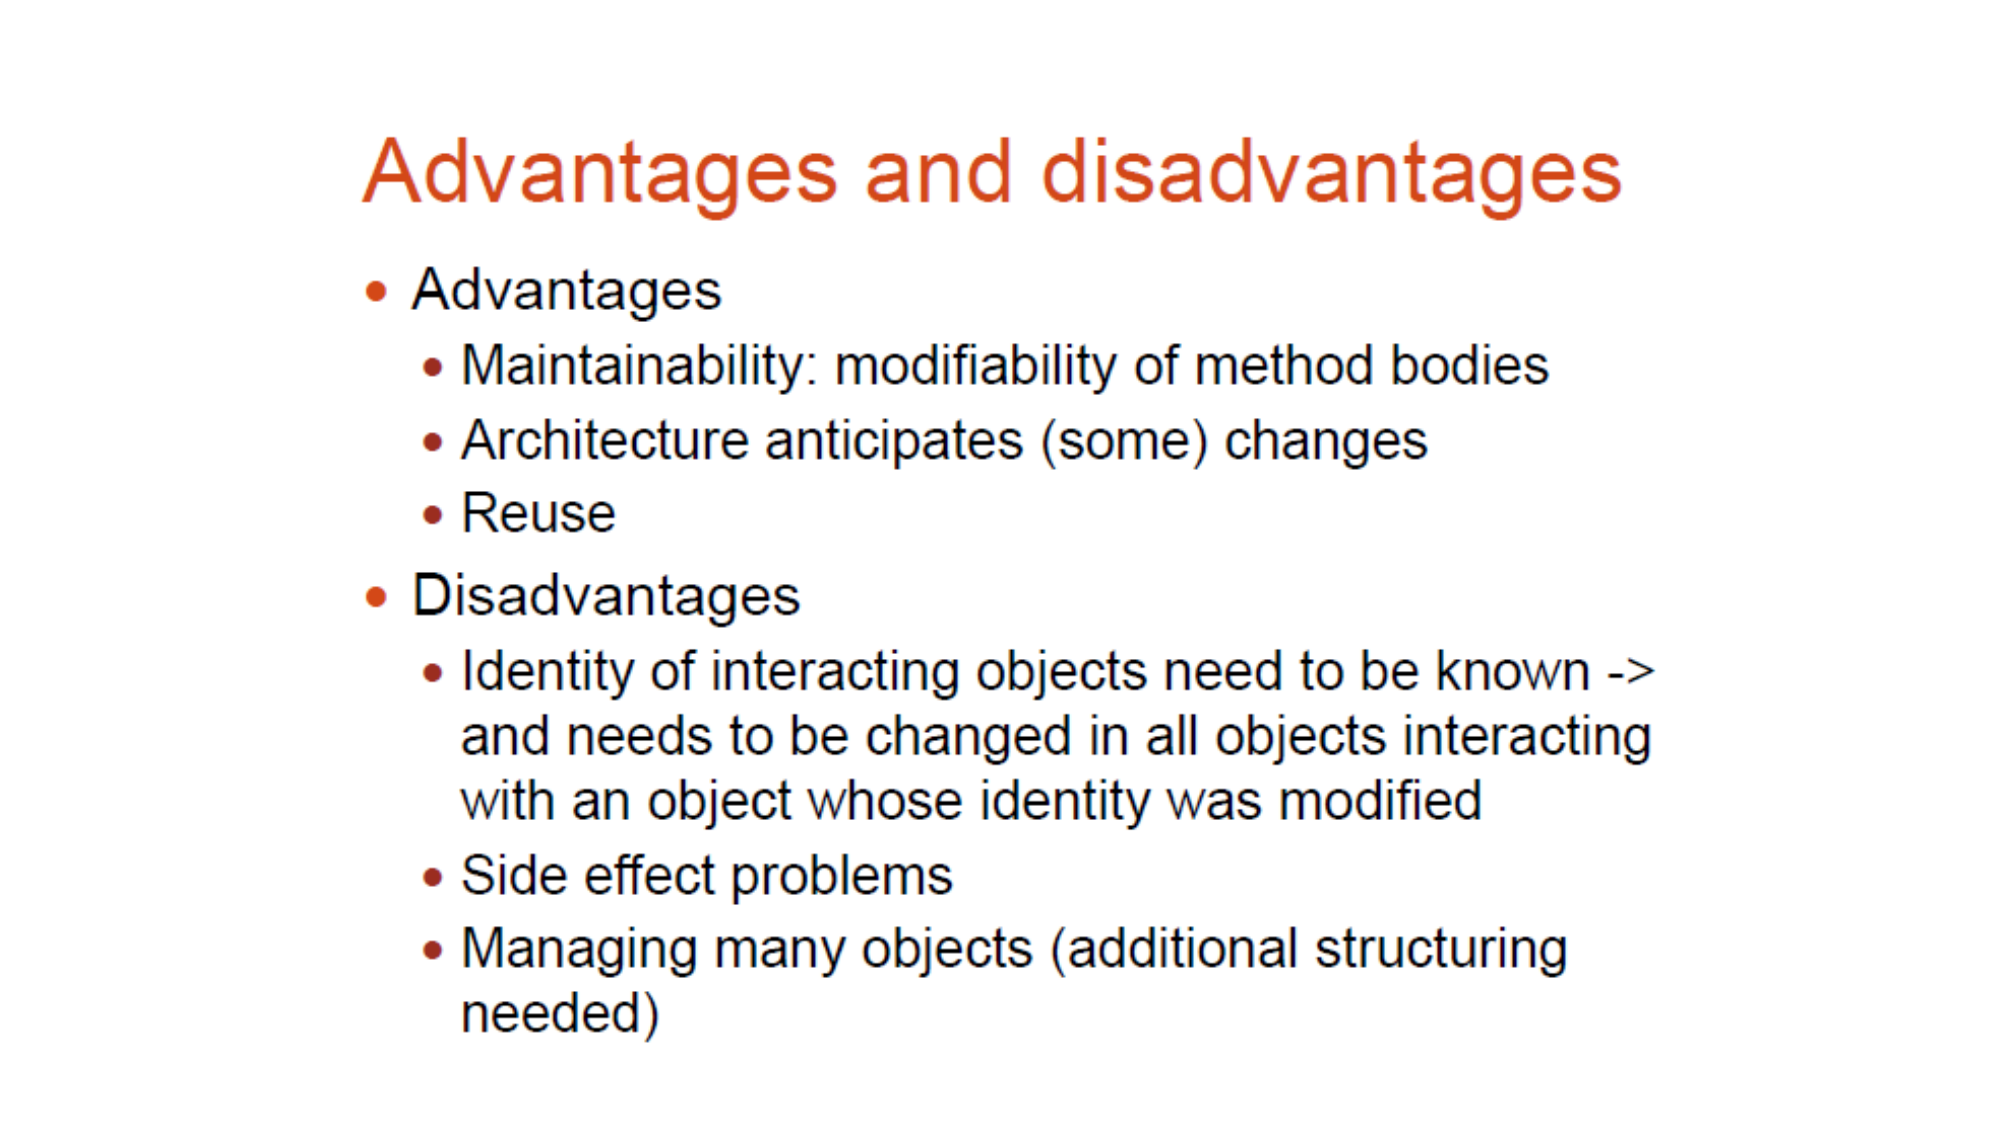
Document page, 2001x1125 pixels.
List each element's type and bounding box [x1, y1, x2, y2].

picture [260, 73, 1757, 1069]
